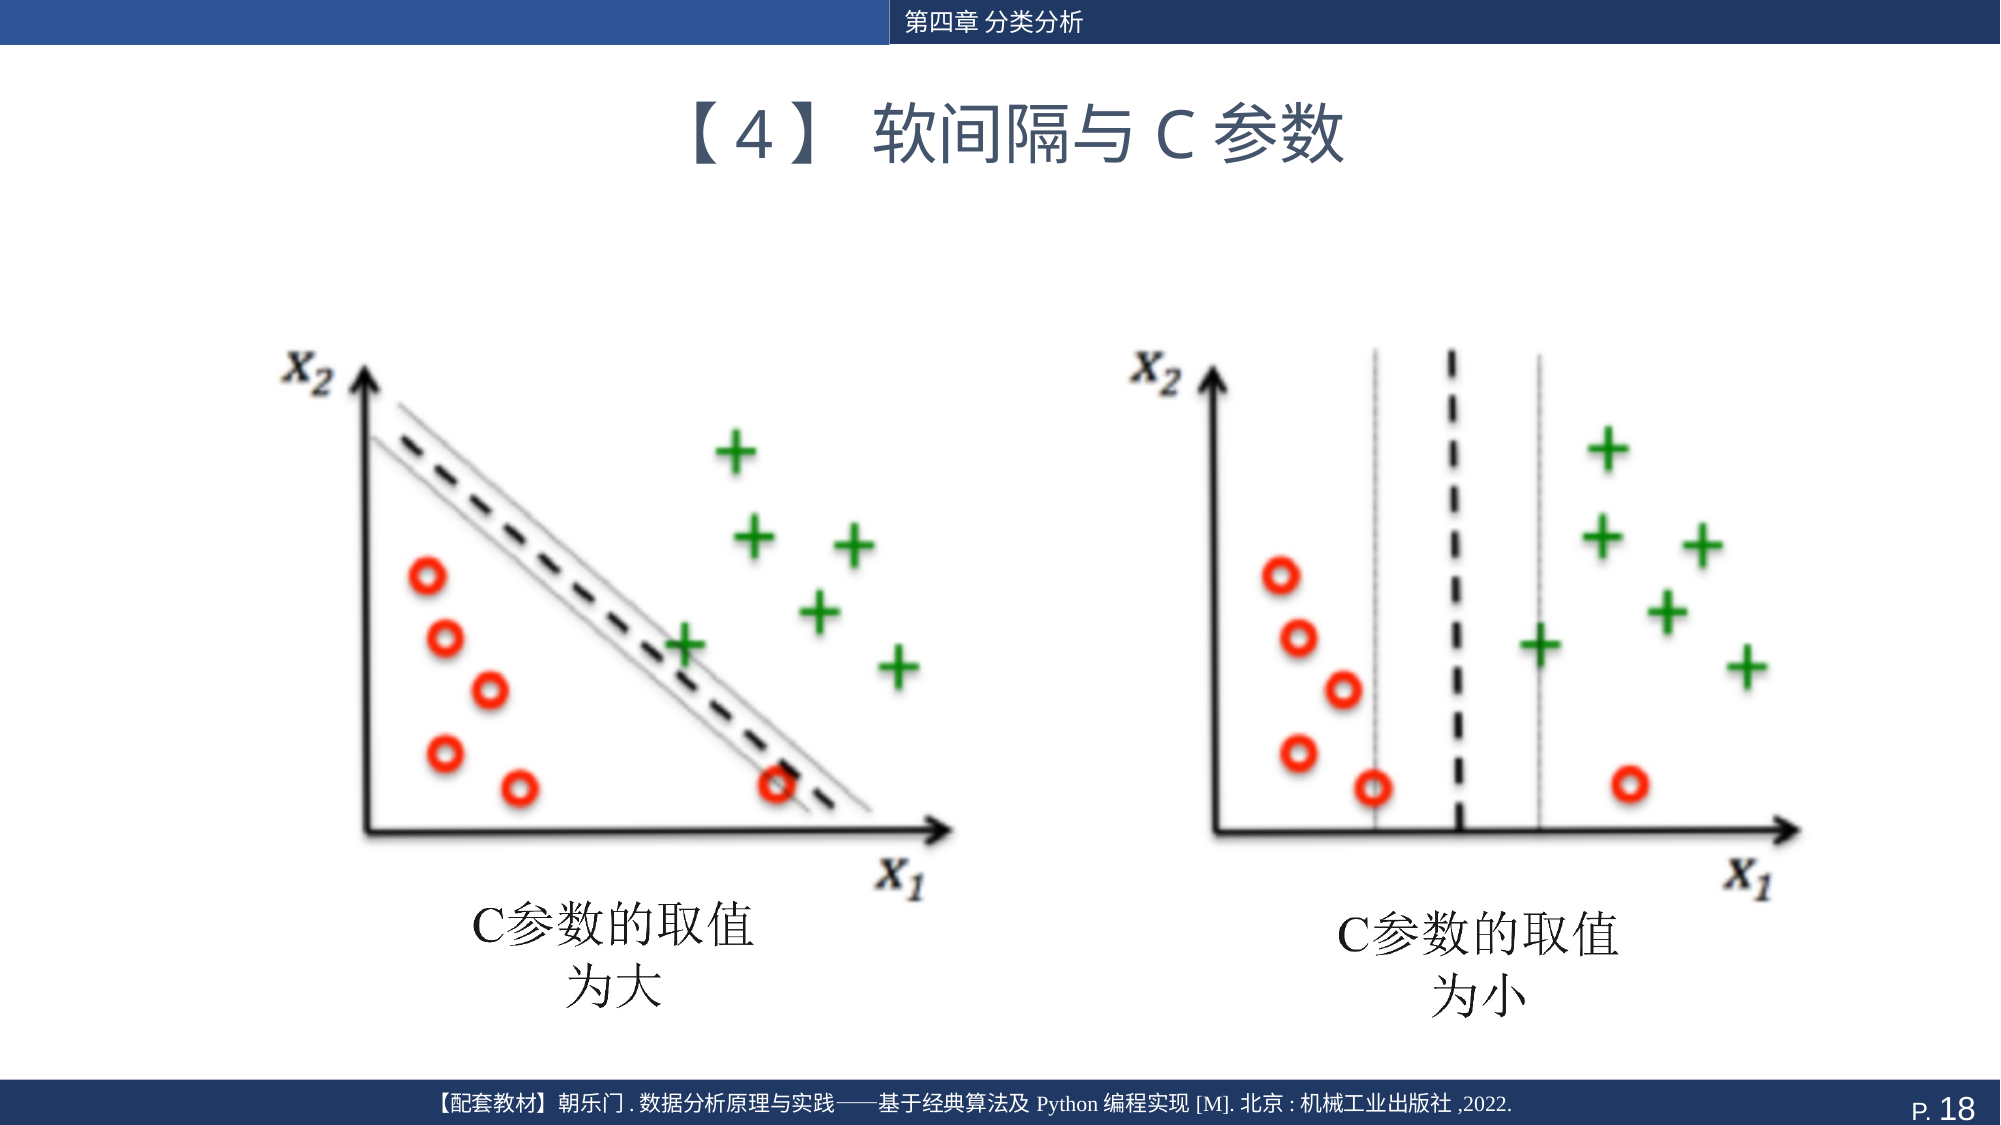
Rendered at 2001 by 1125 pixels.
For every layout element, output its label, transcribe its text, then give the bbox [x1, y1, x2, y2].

title 【4】 软间隔与C参数 [64, 64, 1934, 200]
picture [202, 298, 1861, 1019]
